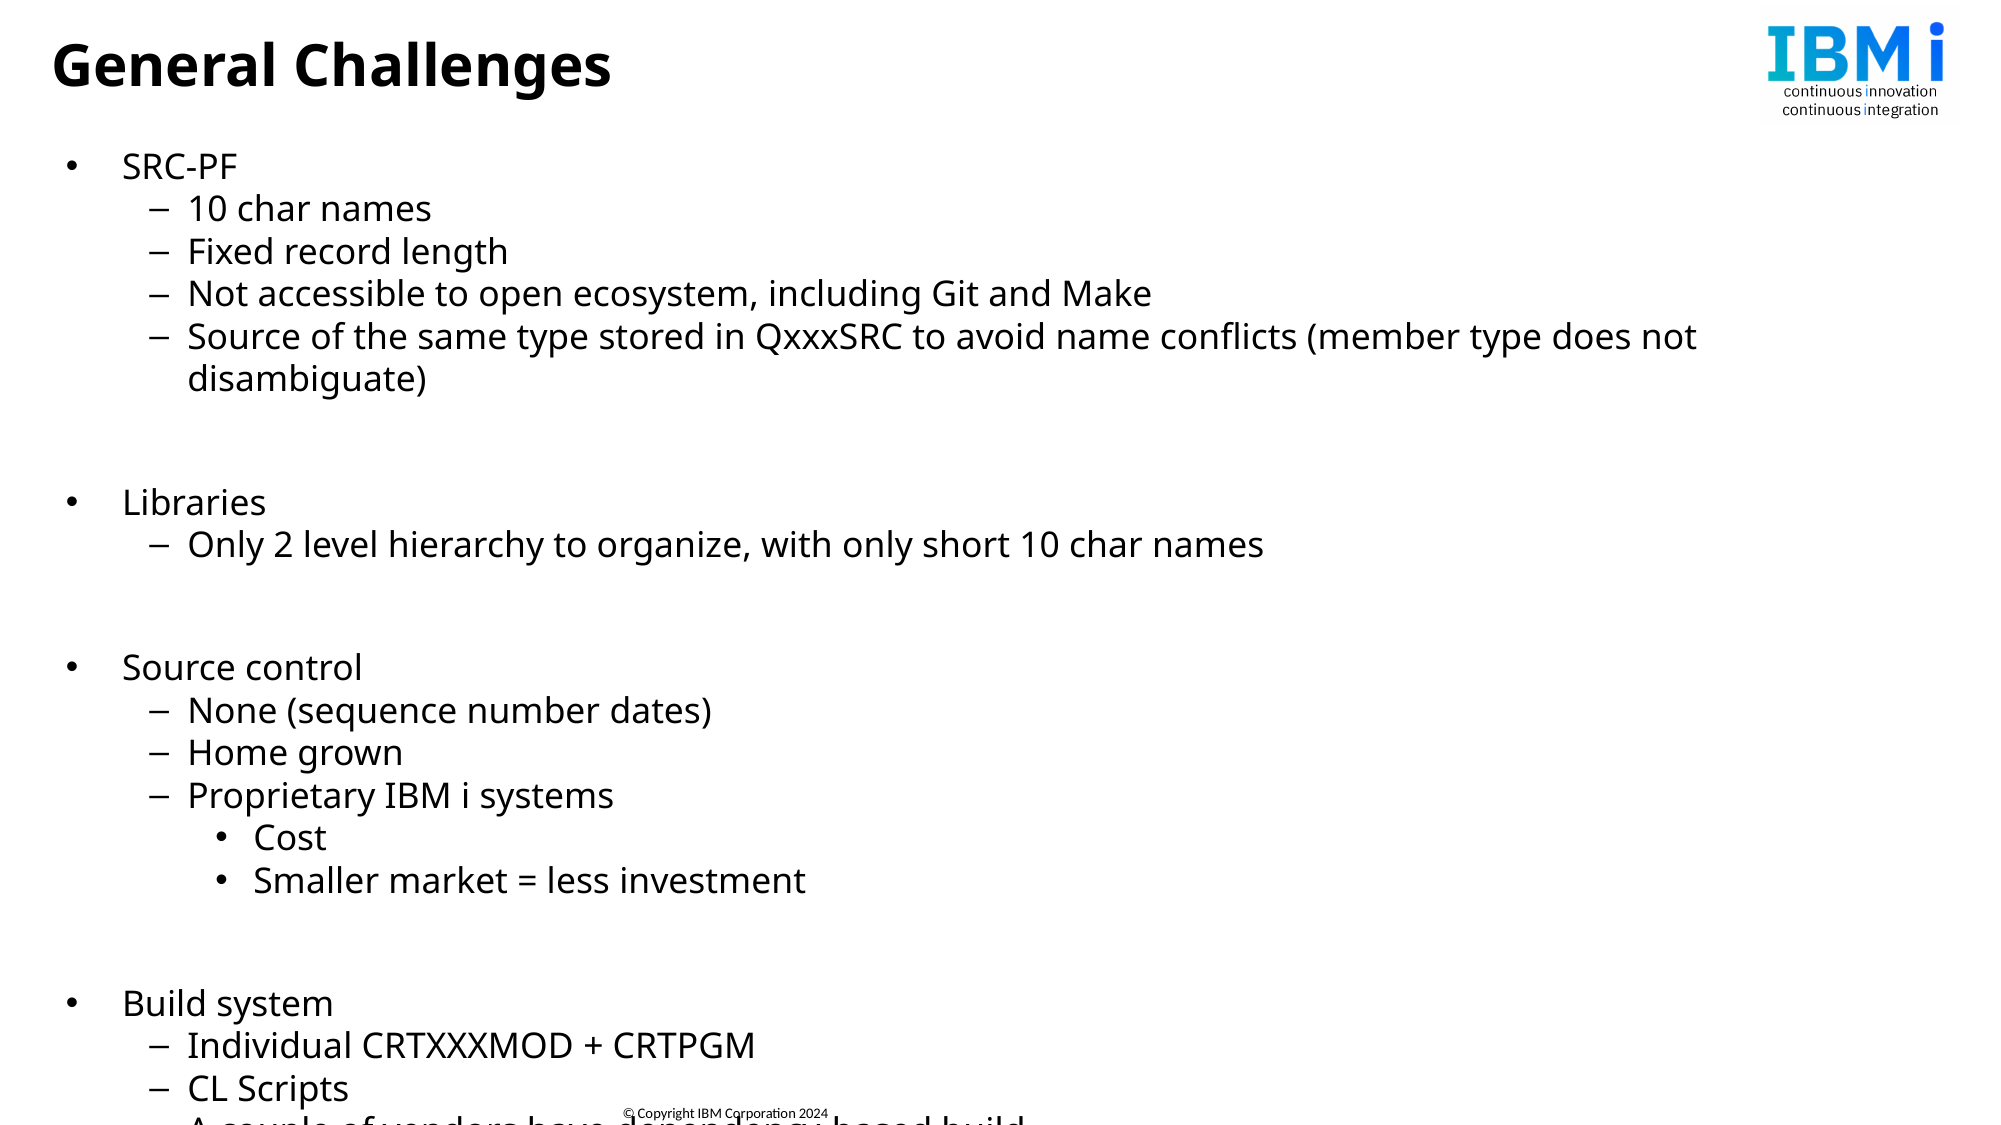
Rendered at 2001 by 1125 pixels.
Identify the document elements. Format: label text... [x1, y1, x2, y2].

picture [1761, 5, 1961, 124]
title General Challenges [51, 36, 1721, 101]
list SRC-PF 10 char names Fixed record length Not accessible to open ecosystem, including Git and Make Source of the same type stored in QxxxSRC to avoid name conflicts (member type does not disambiguate) Libraries Only 2 level hierarchy to organize, with only short 10 char names Source control None (sequence number dates) Home grown Proprietary IBM i systems Cost Smaller market = less investment Build system Individual CRTXXXMOD + CRTPGM CL Scripts A couple of vendors have dependency-based build [51, 136, 1934, 1025]
